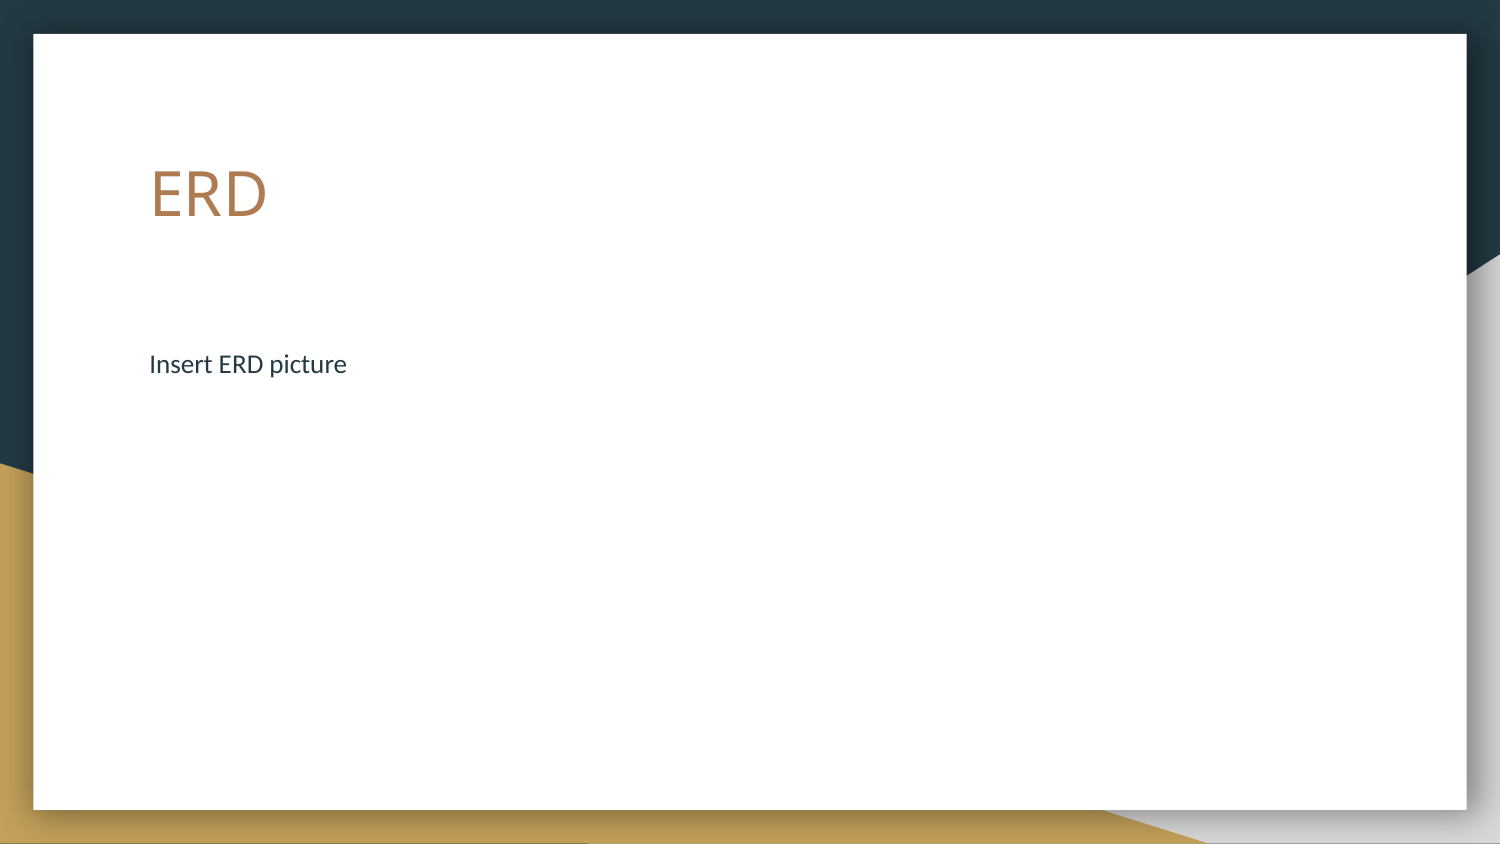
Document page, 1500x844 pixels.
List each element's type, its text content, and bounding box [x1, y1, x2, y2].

title ERD [134, 138, 1366, 296]
list Insert ERD picture [134, 326, 1366, 729]
